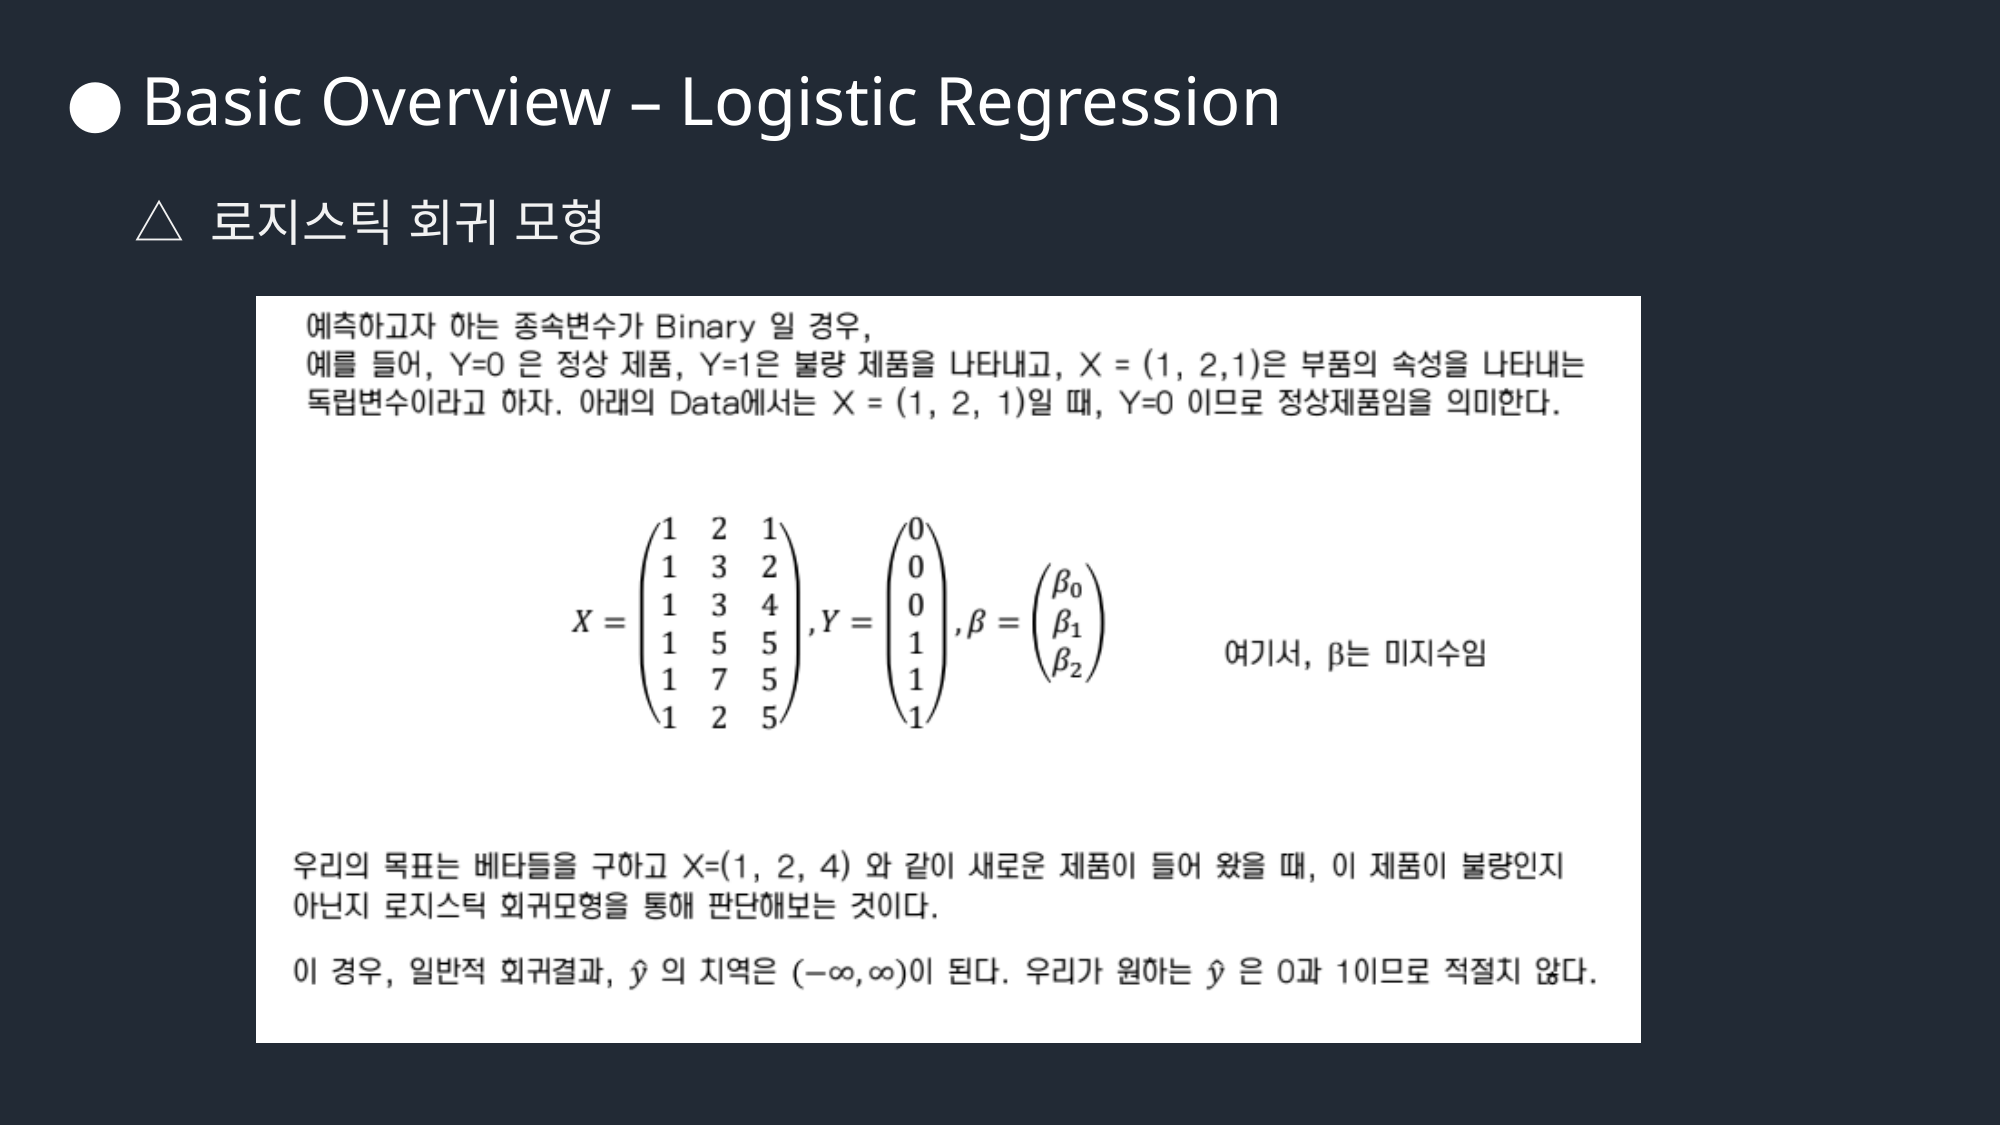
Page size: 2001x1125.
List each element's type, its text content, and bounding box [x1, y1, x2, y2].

text_box △ 로지스틱 회귀 모형 [119, 184, 1783, 259]
picture [256, 296, 1641, 1043]
text_box ● Basic Overview – Logistic Regression [51, 51, 1415, 146]
